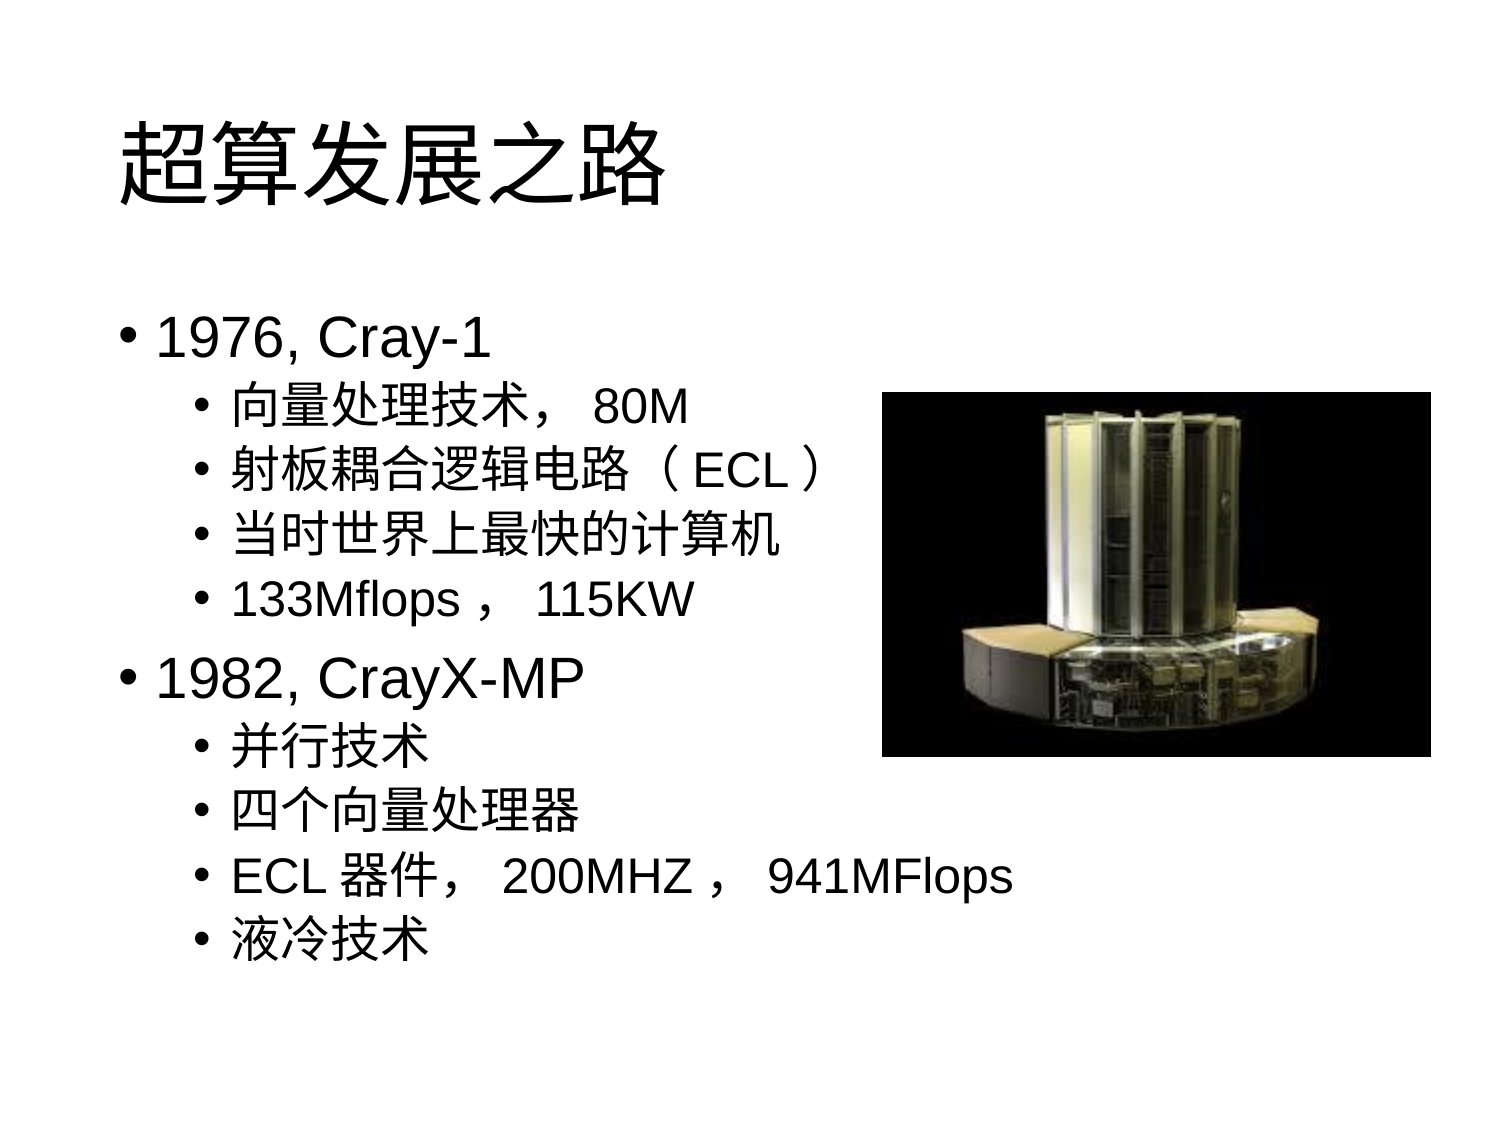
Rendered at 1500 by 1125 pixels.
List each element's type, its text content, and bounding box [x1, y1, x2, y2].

picture [882, 392, 1431, 757]
list 1976, Cray-1 向量处理技术，80M 射板耦合逻辑电路（ECL） 当时世界上最快的计算机 133Mflops，115KW 1982, CrayX-MP 并行技术 四个向量处理器 ECL器件，200MHZ，941MFlops 液冷技术 [103, 299, 1397, 1014]
title 超算发展之路 [103, 59, 1397, 278]
